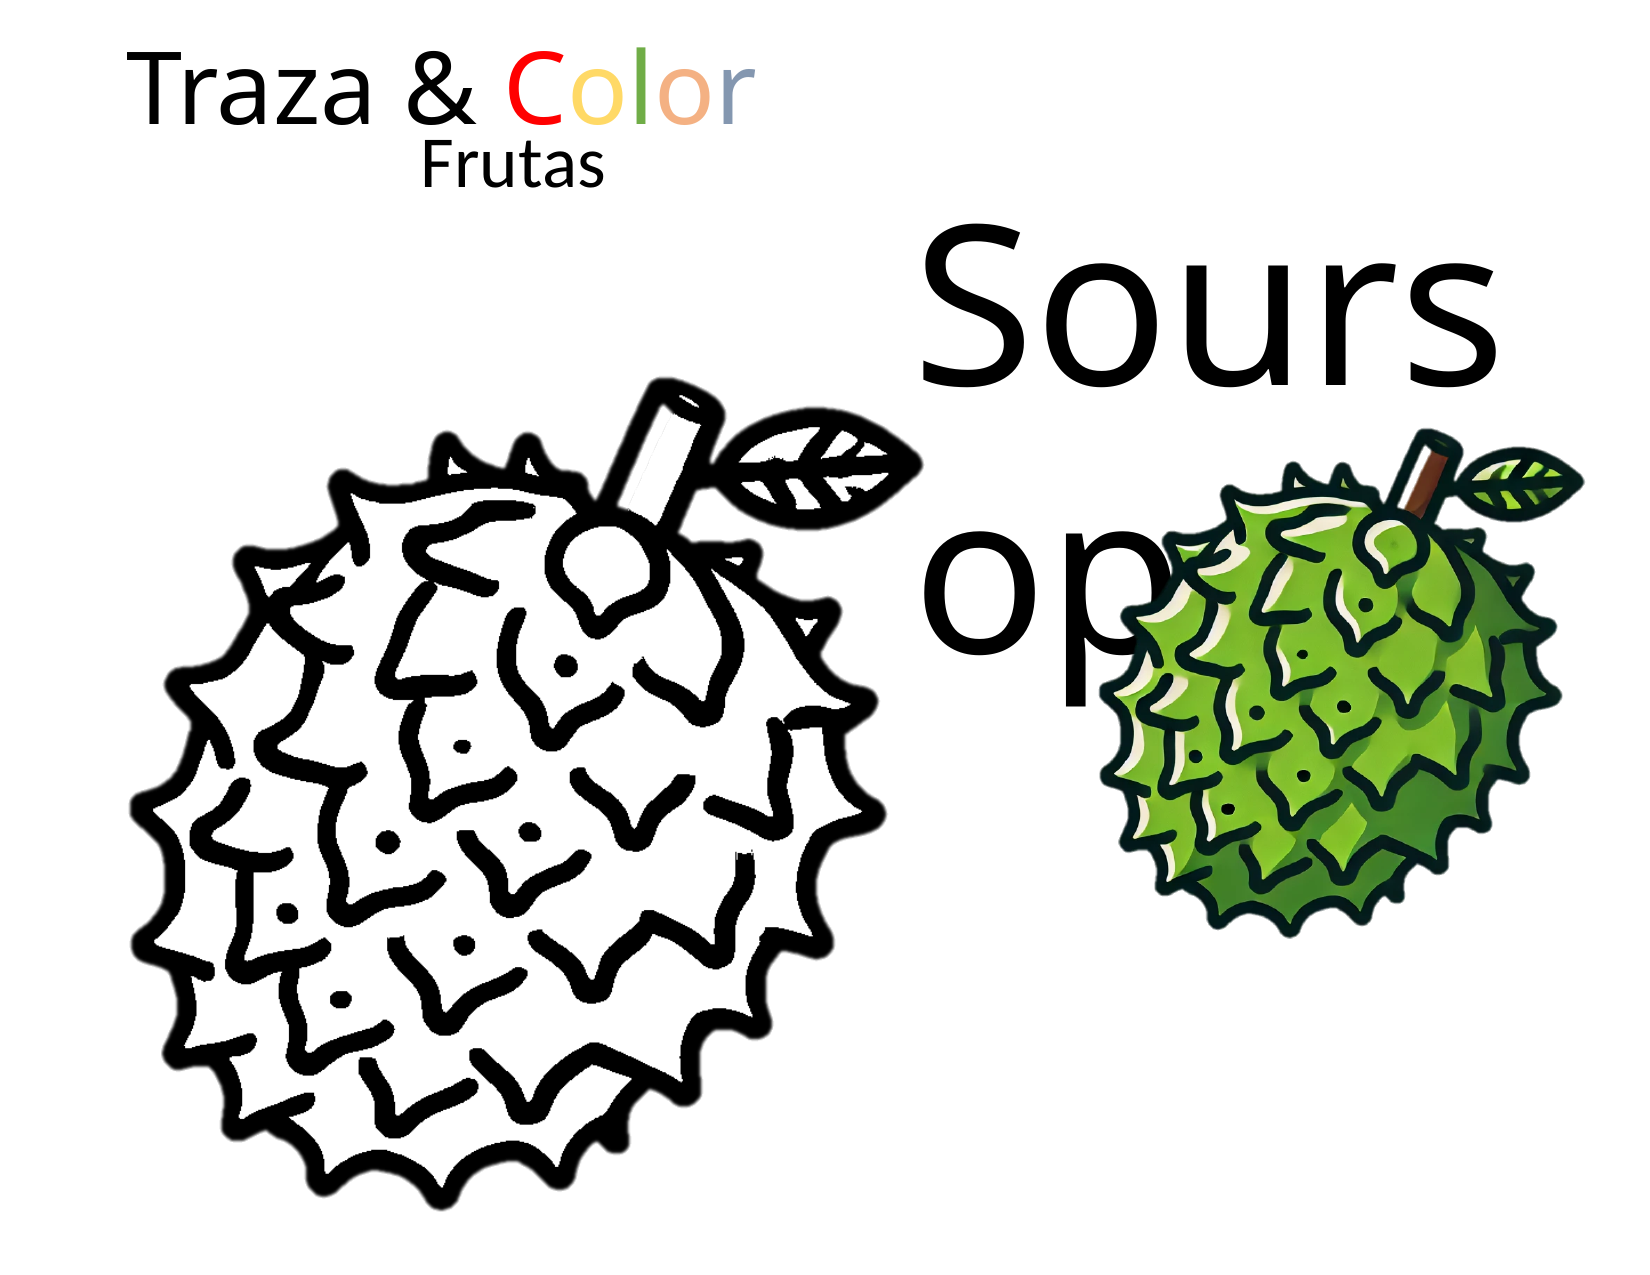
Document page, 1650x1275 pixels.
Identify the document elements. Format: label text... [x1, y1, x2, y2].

text_box Traza & Color [111, 16, 916, 152]
text_box Soursop [897, 155, 1650, 349]
picture [0, 248, 1650, 1275]
text_box Frutas [129, 106, 898, 210]
